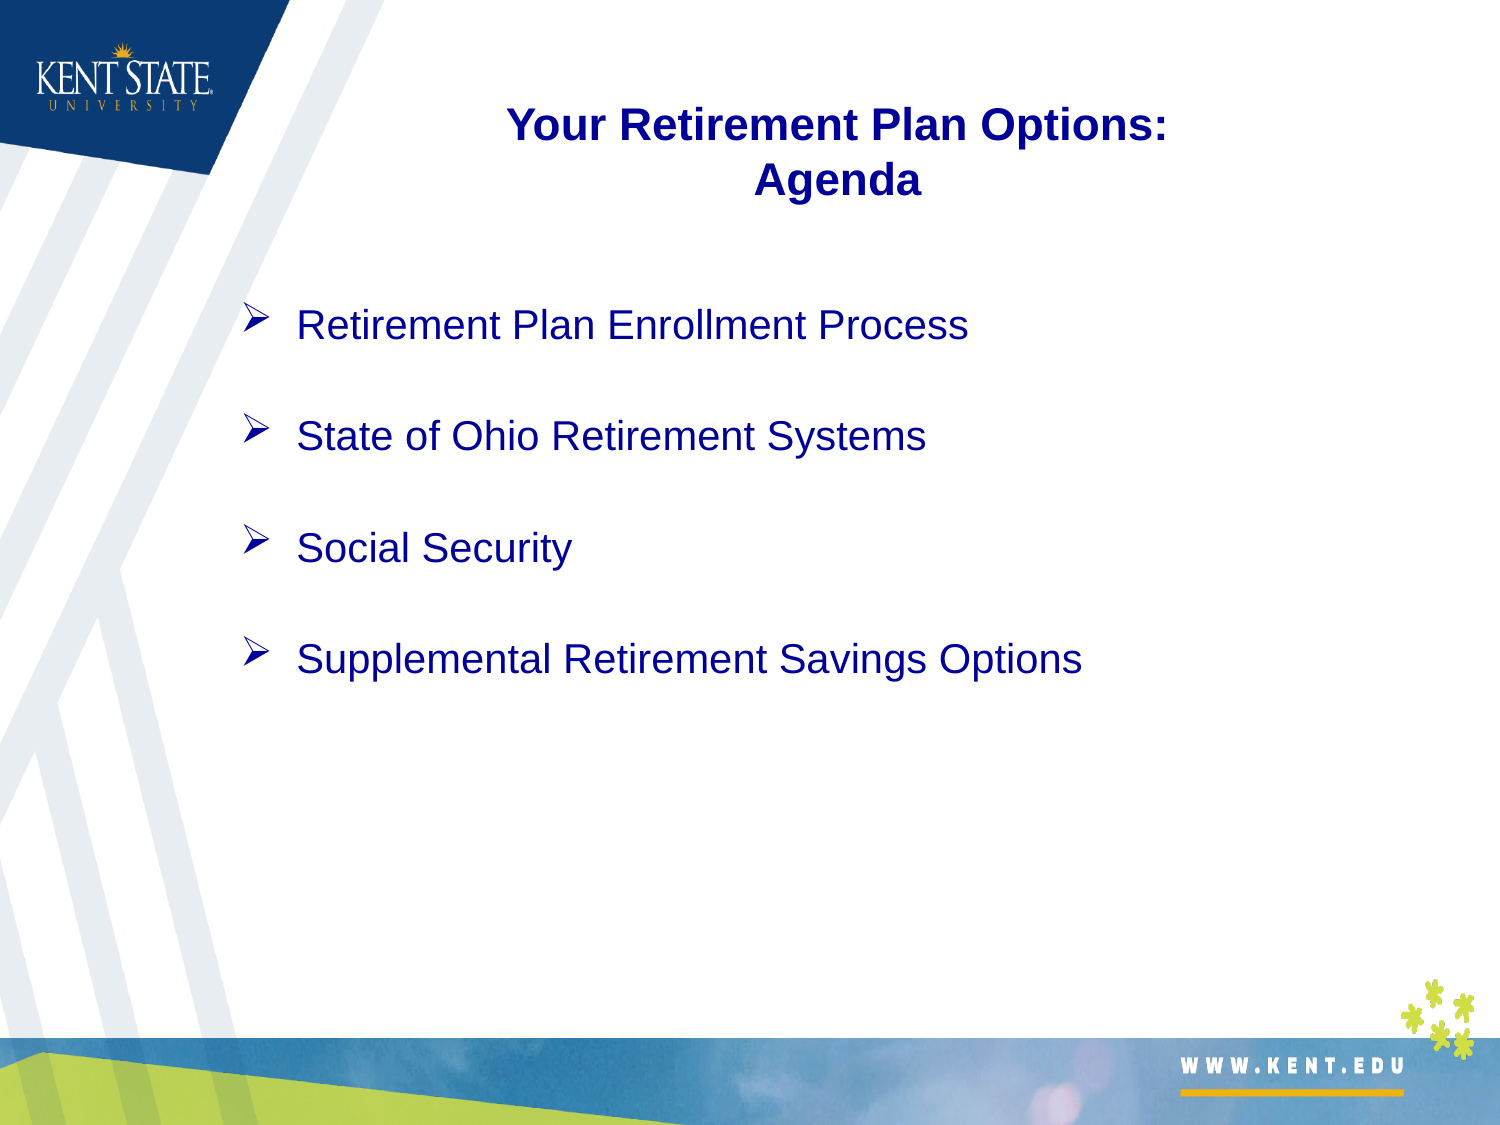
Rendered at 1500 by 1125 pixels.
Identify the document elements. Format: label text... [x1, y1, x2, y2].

text_box Your Retirement Plan Options: Agenda [212, 87, 1463, 213]
list Retirement Plan Enrollment Process State of Ohio Retirement Systems Social Security Supplemental Retirement Savings Options [225, 299, 1463, 850]
picture [0, 0, 1500, 1125]
